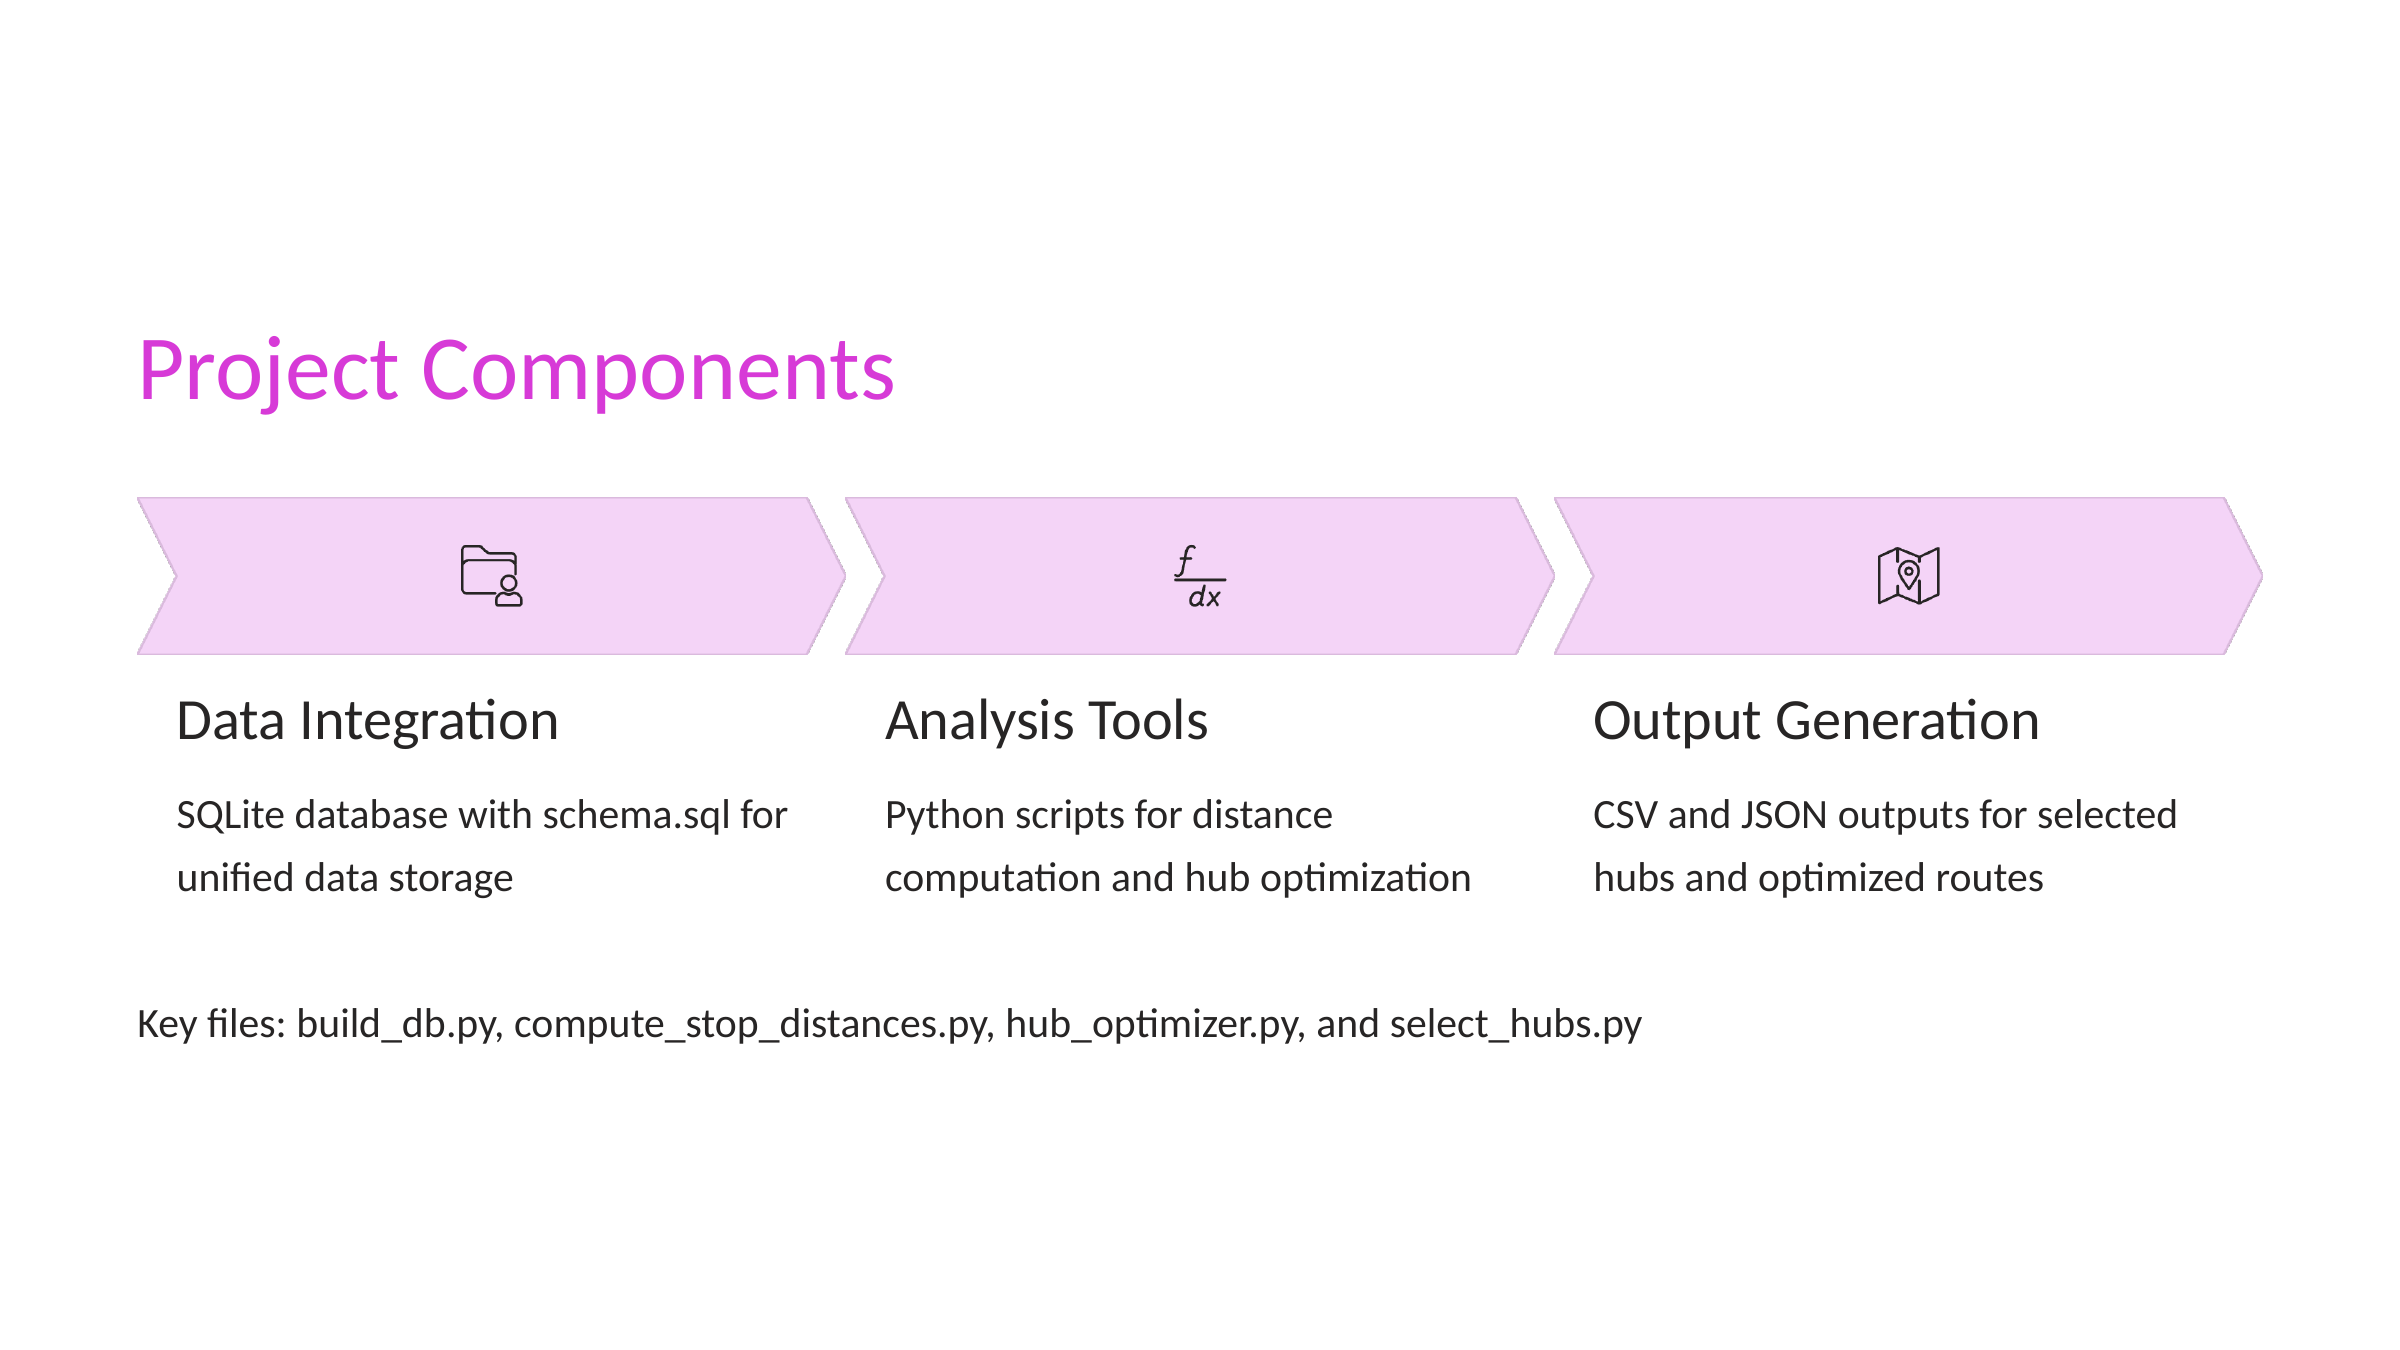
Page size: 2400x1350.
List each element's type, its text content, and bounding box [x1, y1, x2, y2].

text_box SQLite database with schema.sql for unified data storage [176, 774, 807, 901]
text_box Output Generation [1593, 693, 2056, 752]
text_box Analysis Tools [885, 693, 1347, 752]
picture [137, 497, 2263, 655]
text_box CSV and JSON outputs for selected hubs and optimized routes [1593, 774, 2224, 901]
text_box Python scripts for distance computation and hub optimization [885, 774, 1515, 901]
text_box Key files: build_db.py, compute_stop_distances.py, hub_optimizer.py, and select_hubs.py [137, 983, 2263, 1047]
text_box Data Integration [176, 693, 639, 752]
text_box Project Components [137, 303, 1062, 419]
